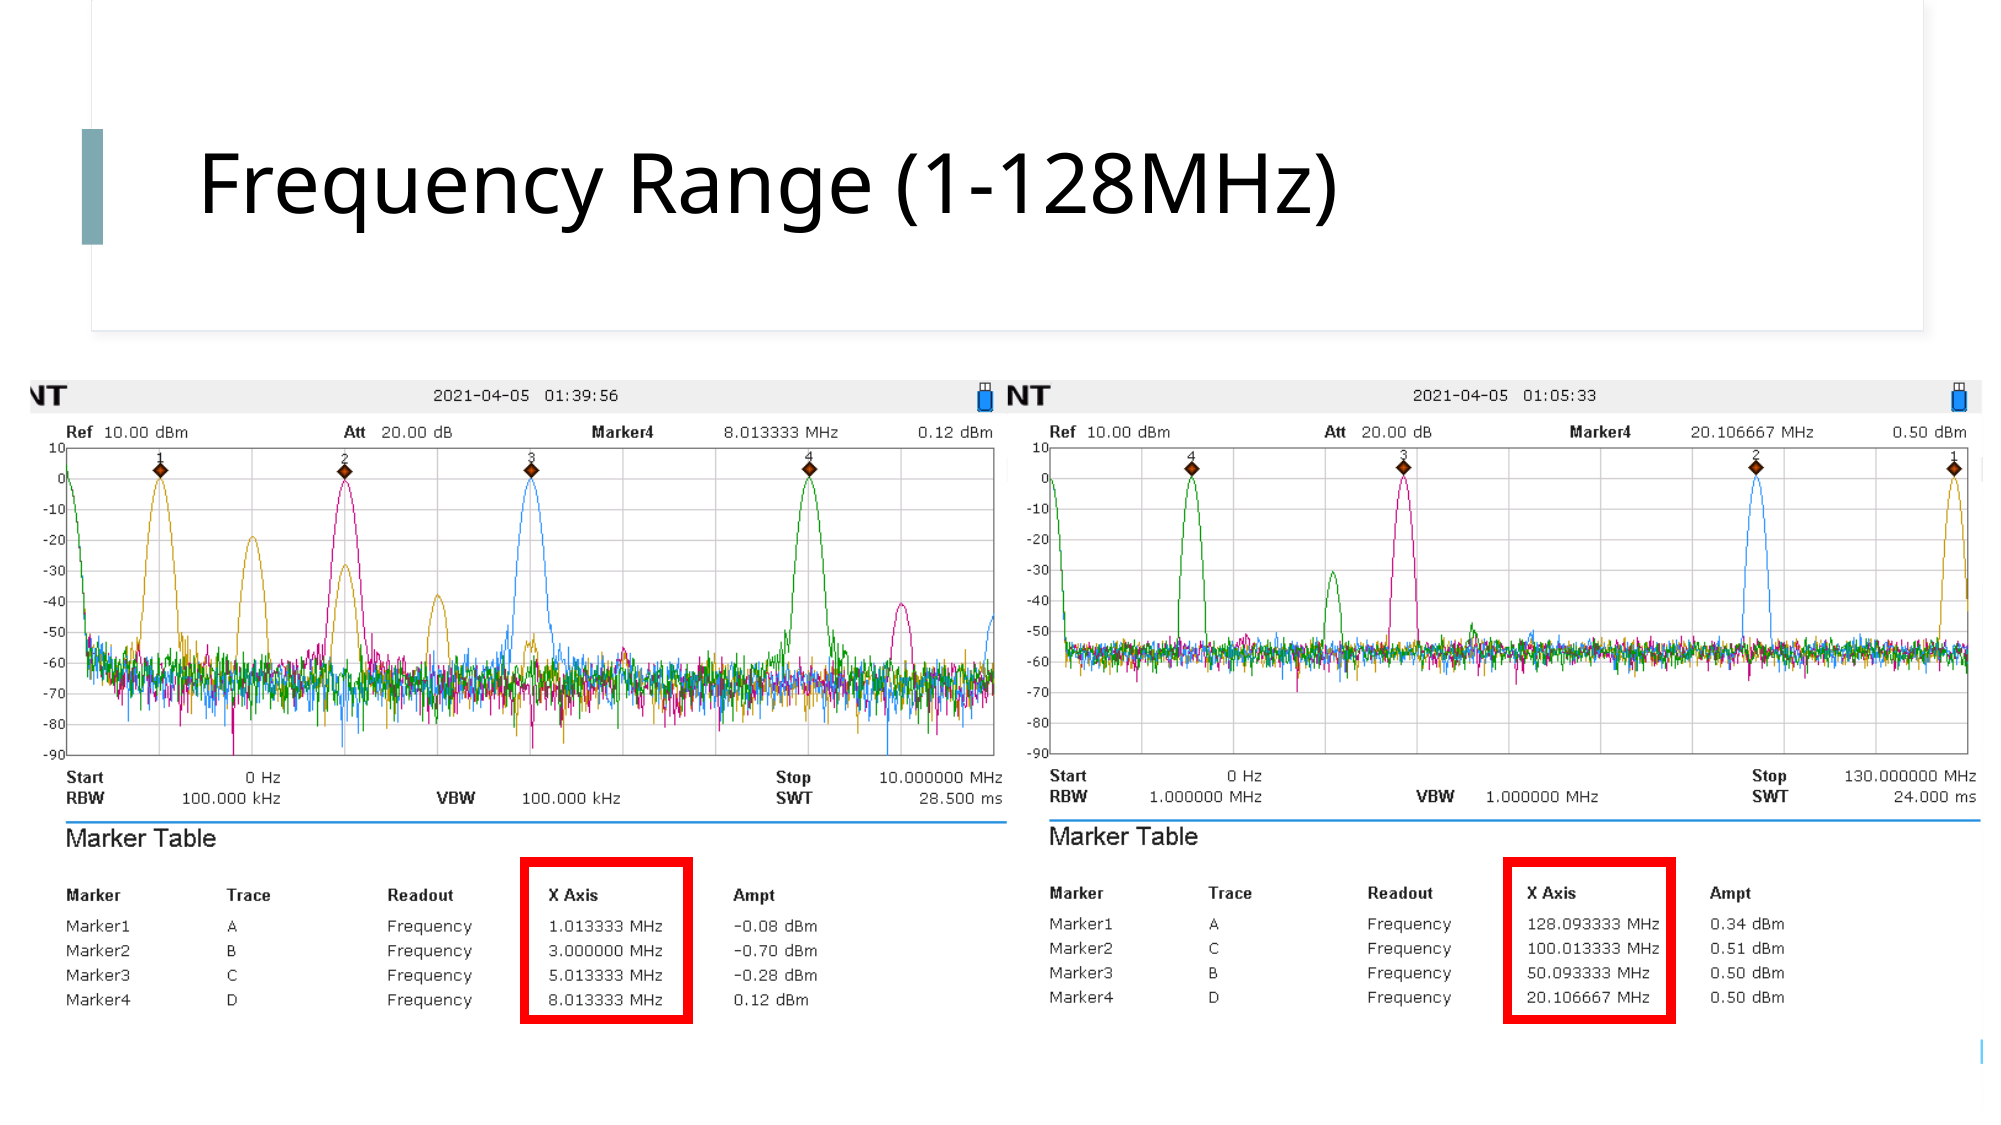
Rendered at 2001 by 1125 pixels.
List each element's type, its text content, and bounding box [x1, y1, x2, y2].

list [1007, 379, 1983, 1117]
picture [30, 379, 1008, 1116]
title Frequency Range (1-128MHz) [183, 90, 1851, 284]
